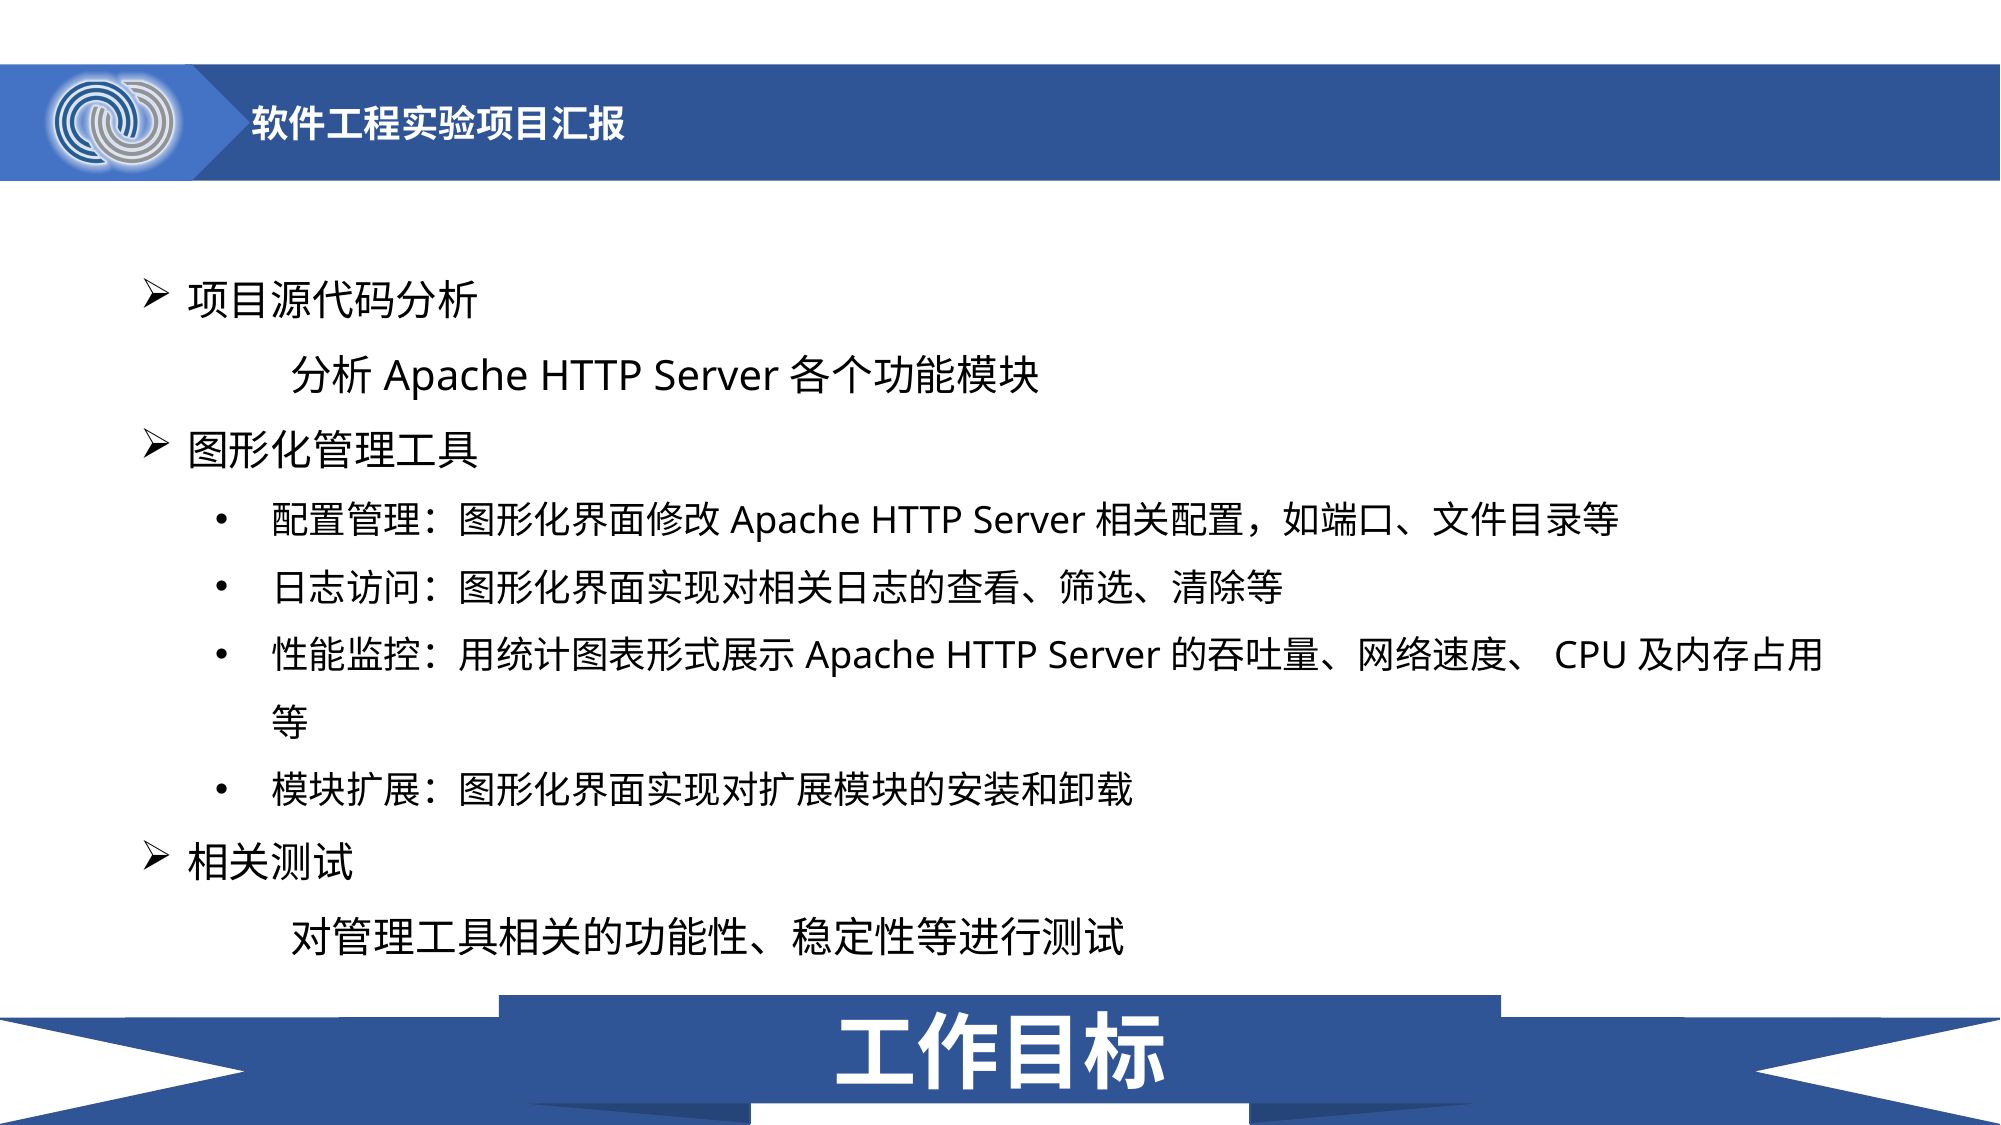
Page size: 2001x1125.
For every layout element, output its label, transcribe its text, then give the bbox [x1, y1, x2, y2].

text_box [0, 64, 2000, 181]
text_box 工作目标 [0, 995, 2000, 1125]
text_box 项目源代码分析 分析Apache HTTP Server各个功能模块 图形化管理工具 配置管理：图形化界面修改Apache HTTP Server相关配置，如端口、文件目录等 日志访问：图形化界面实现对相关日志的查看、筛选、清除等 性能监控：用统计图表形式展示Apache HTTP Server的吞吐量、网络速度、CPU及内存占用等 模块扩展：图形化界面实现对扩展模块的安装和卸载 相关测试 对管理工具相关的功能性、稳定性等进行测试 [125, 241, 1863, 969]
